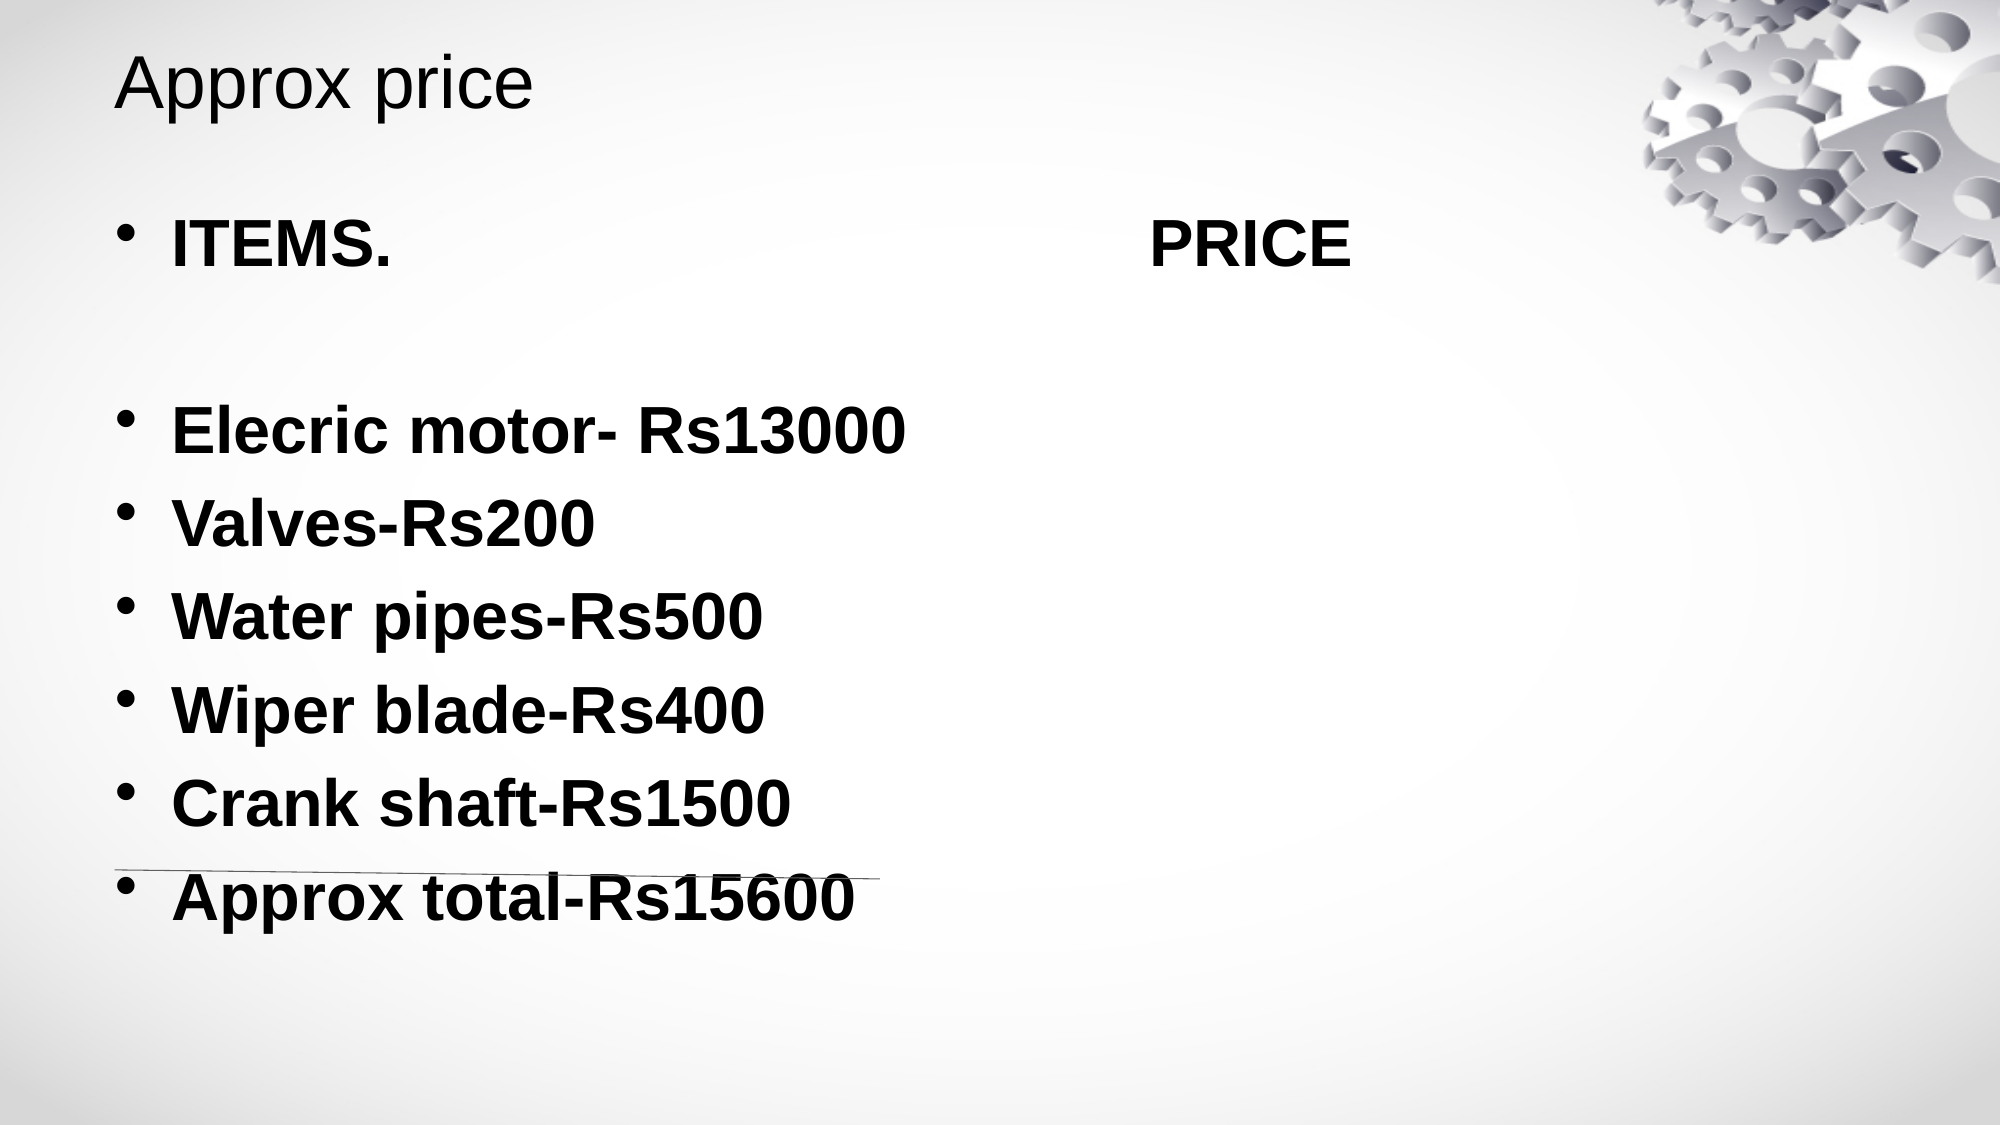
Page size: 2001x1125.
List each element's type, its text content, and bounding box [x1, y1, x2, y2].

list ITEMS. PRICE Elecric motor- Rs13000 Valves-Rs200 Water pipes-Rs500 Wiper blade-Rs400 Crank shaft-Rs1500 Approx total-Rs15600 [99, 192, 1901, 1006]
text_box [114, 869, 880, 879]
title Approx price [99, 30, 1901, 127]
picture [0, 0, 2000, 1125]
